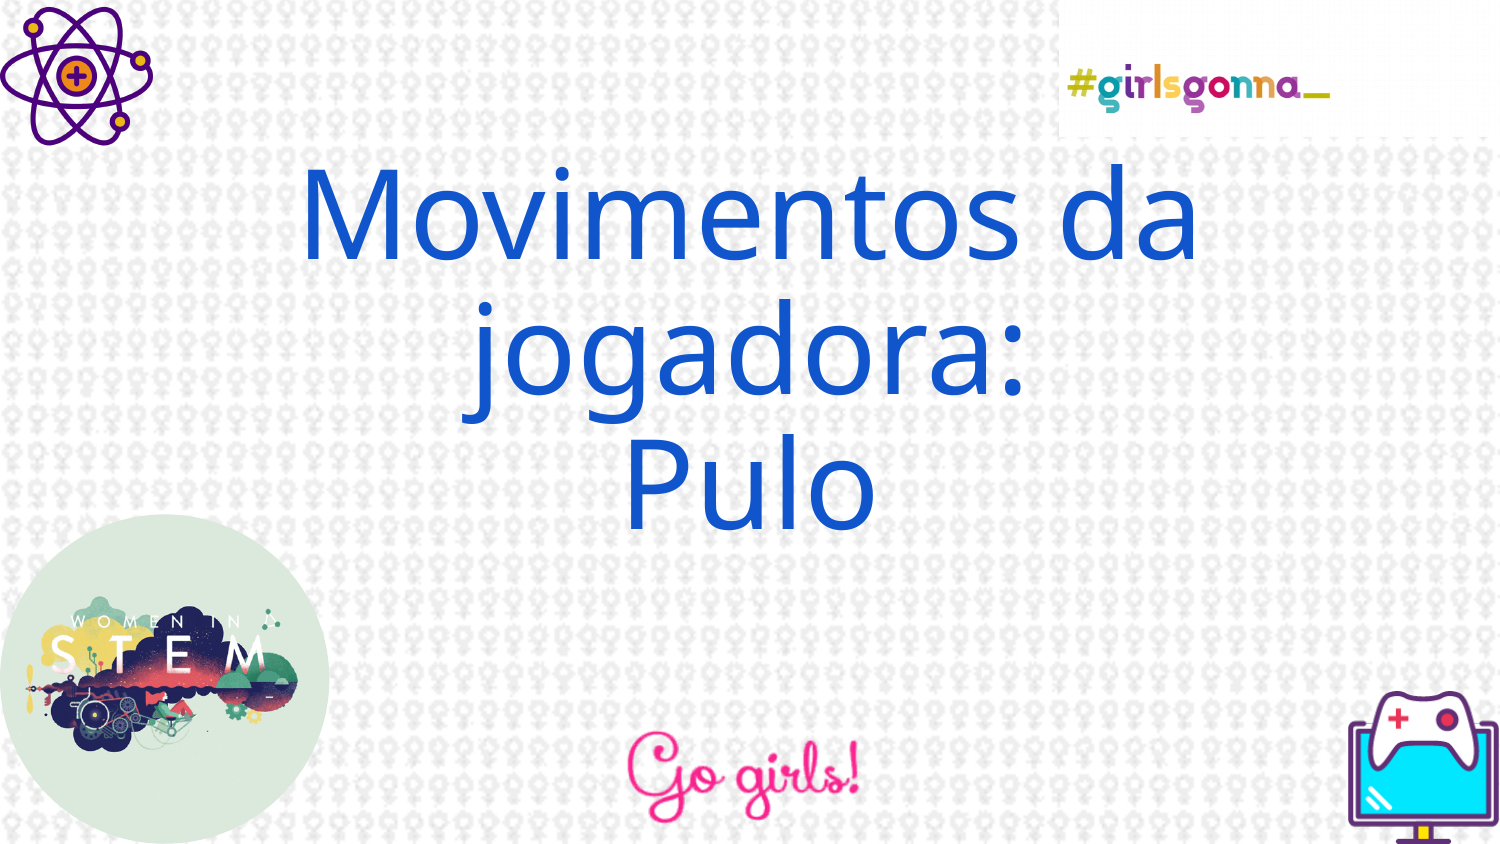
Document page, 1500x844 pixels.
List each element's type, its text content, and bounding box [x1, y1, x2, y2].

text_box [334, 563, 1461, 837]
picture [0, 0, 1500, 140]
picture [0, 514, 1500, 844]
title Movimentos da jogadora: Pulo [0, 140, 1500, 563]
